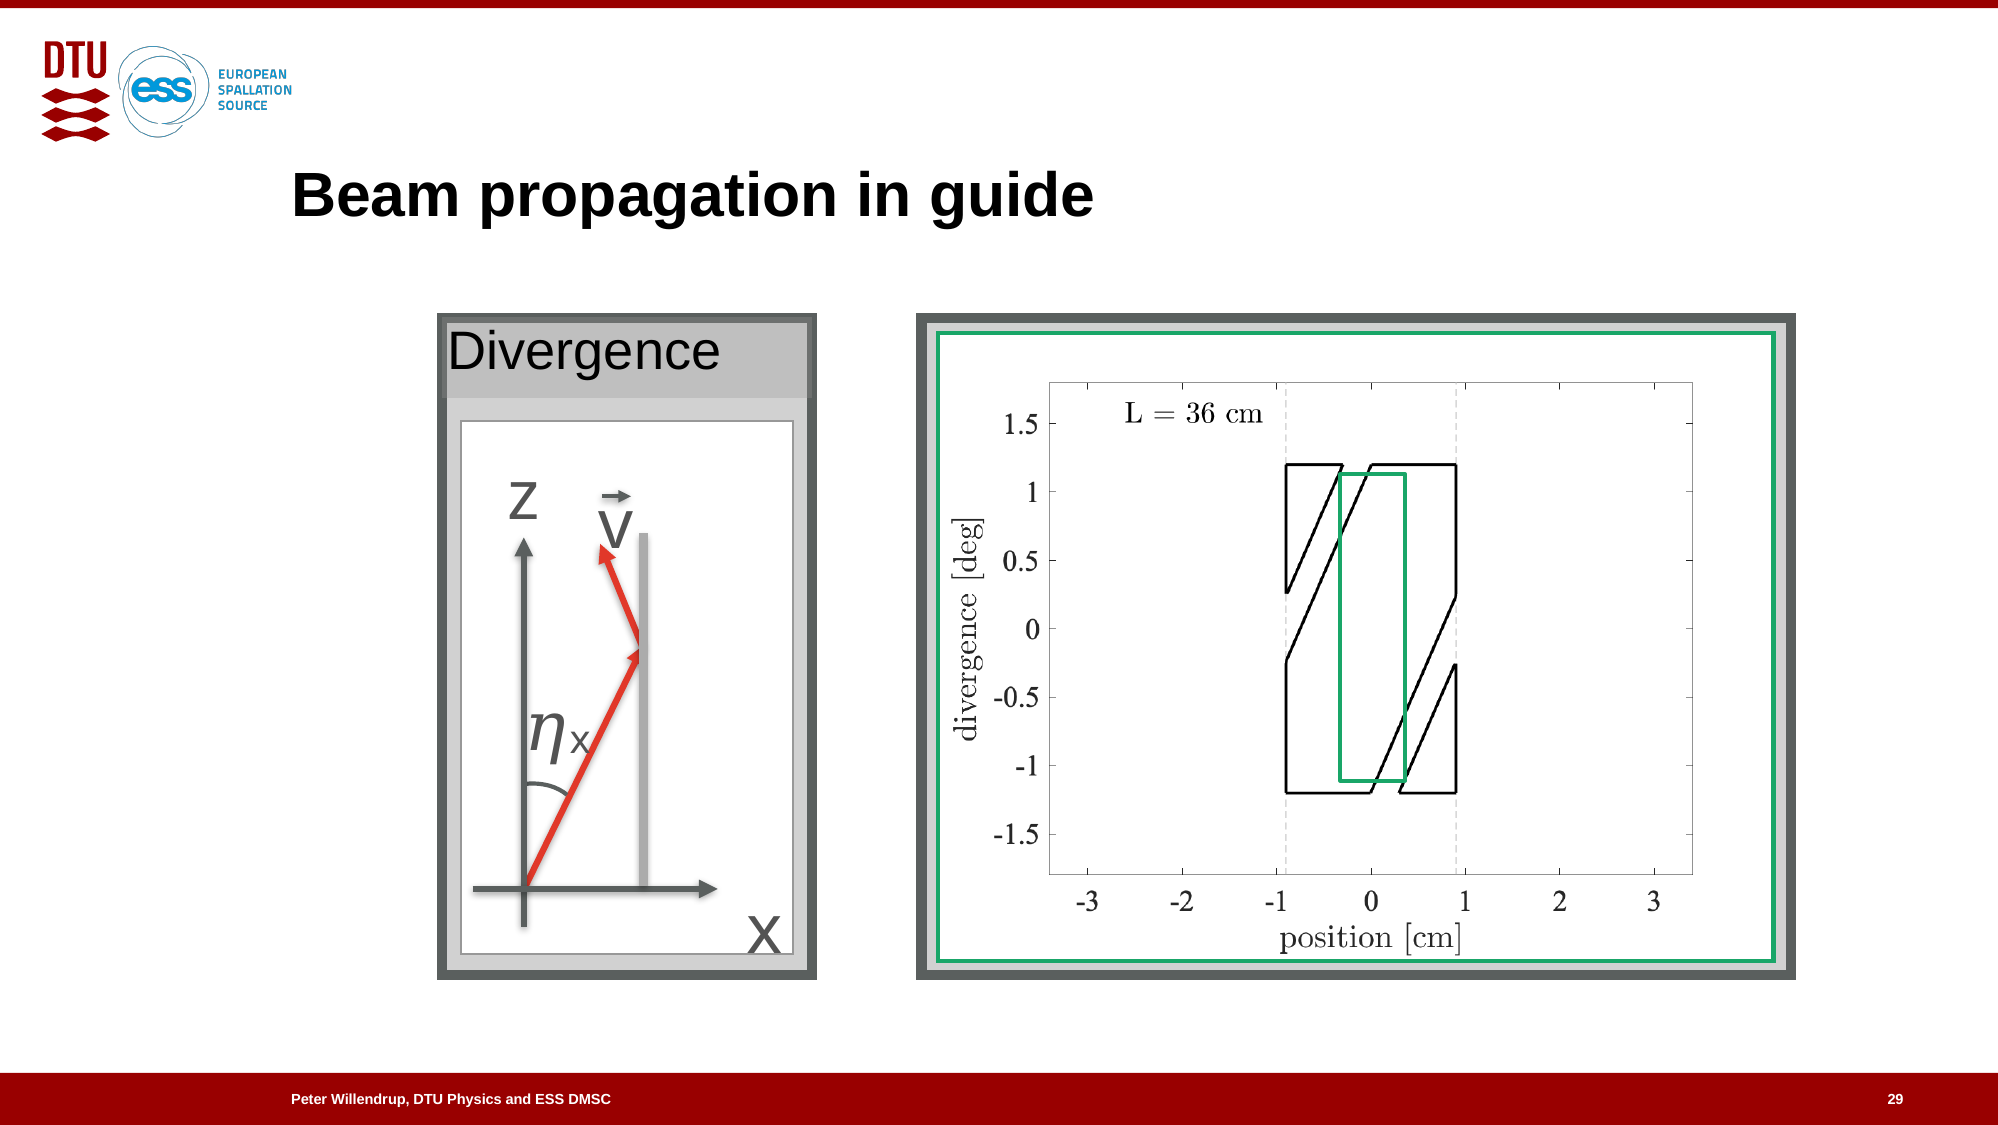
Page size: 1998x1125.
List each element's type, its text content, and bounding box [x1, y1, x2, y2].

text_box [461, 421, 793, 955]
text_box x [740, 879, 789, 974]
text_box [645, 882, 718, 896]
text_box [529, 783, 568, 795]
text_box Divergence [441, 317, 813, 395]
picture [110, 41, 299, 142]
text_box [921, 317, 1792, 976]
slide_number 29 [1886, 1088, 1909, 1110]
text_box [517, 540, 530, 675]
picture [939, 335, 1772, 959]
text_box z [501, 445, 546, 540]
text_box v [593, 473, 640, 568]
text_box [442, 398, 812, 976]
title Beam propagation in guide [290, 69, 1820, 230]
text_box [597, 650, 639, 741]
text_box 𝜂x [519, 675, 597, 770]
